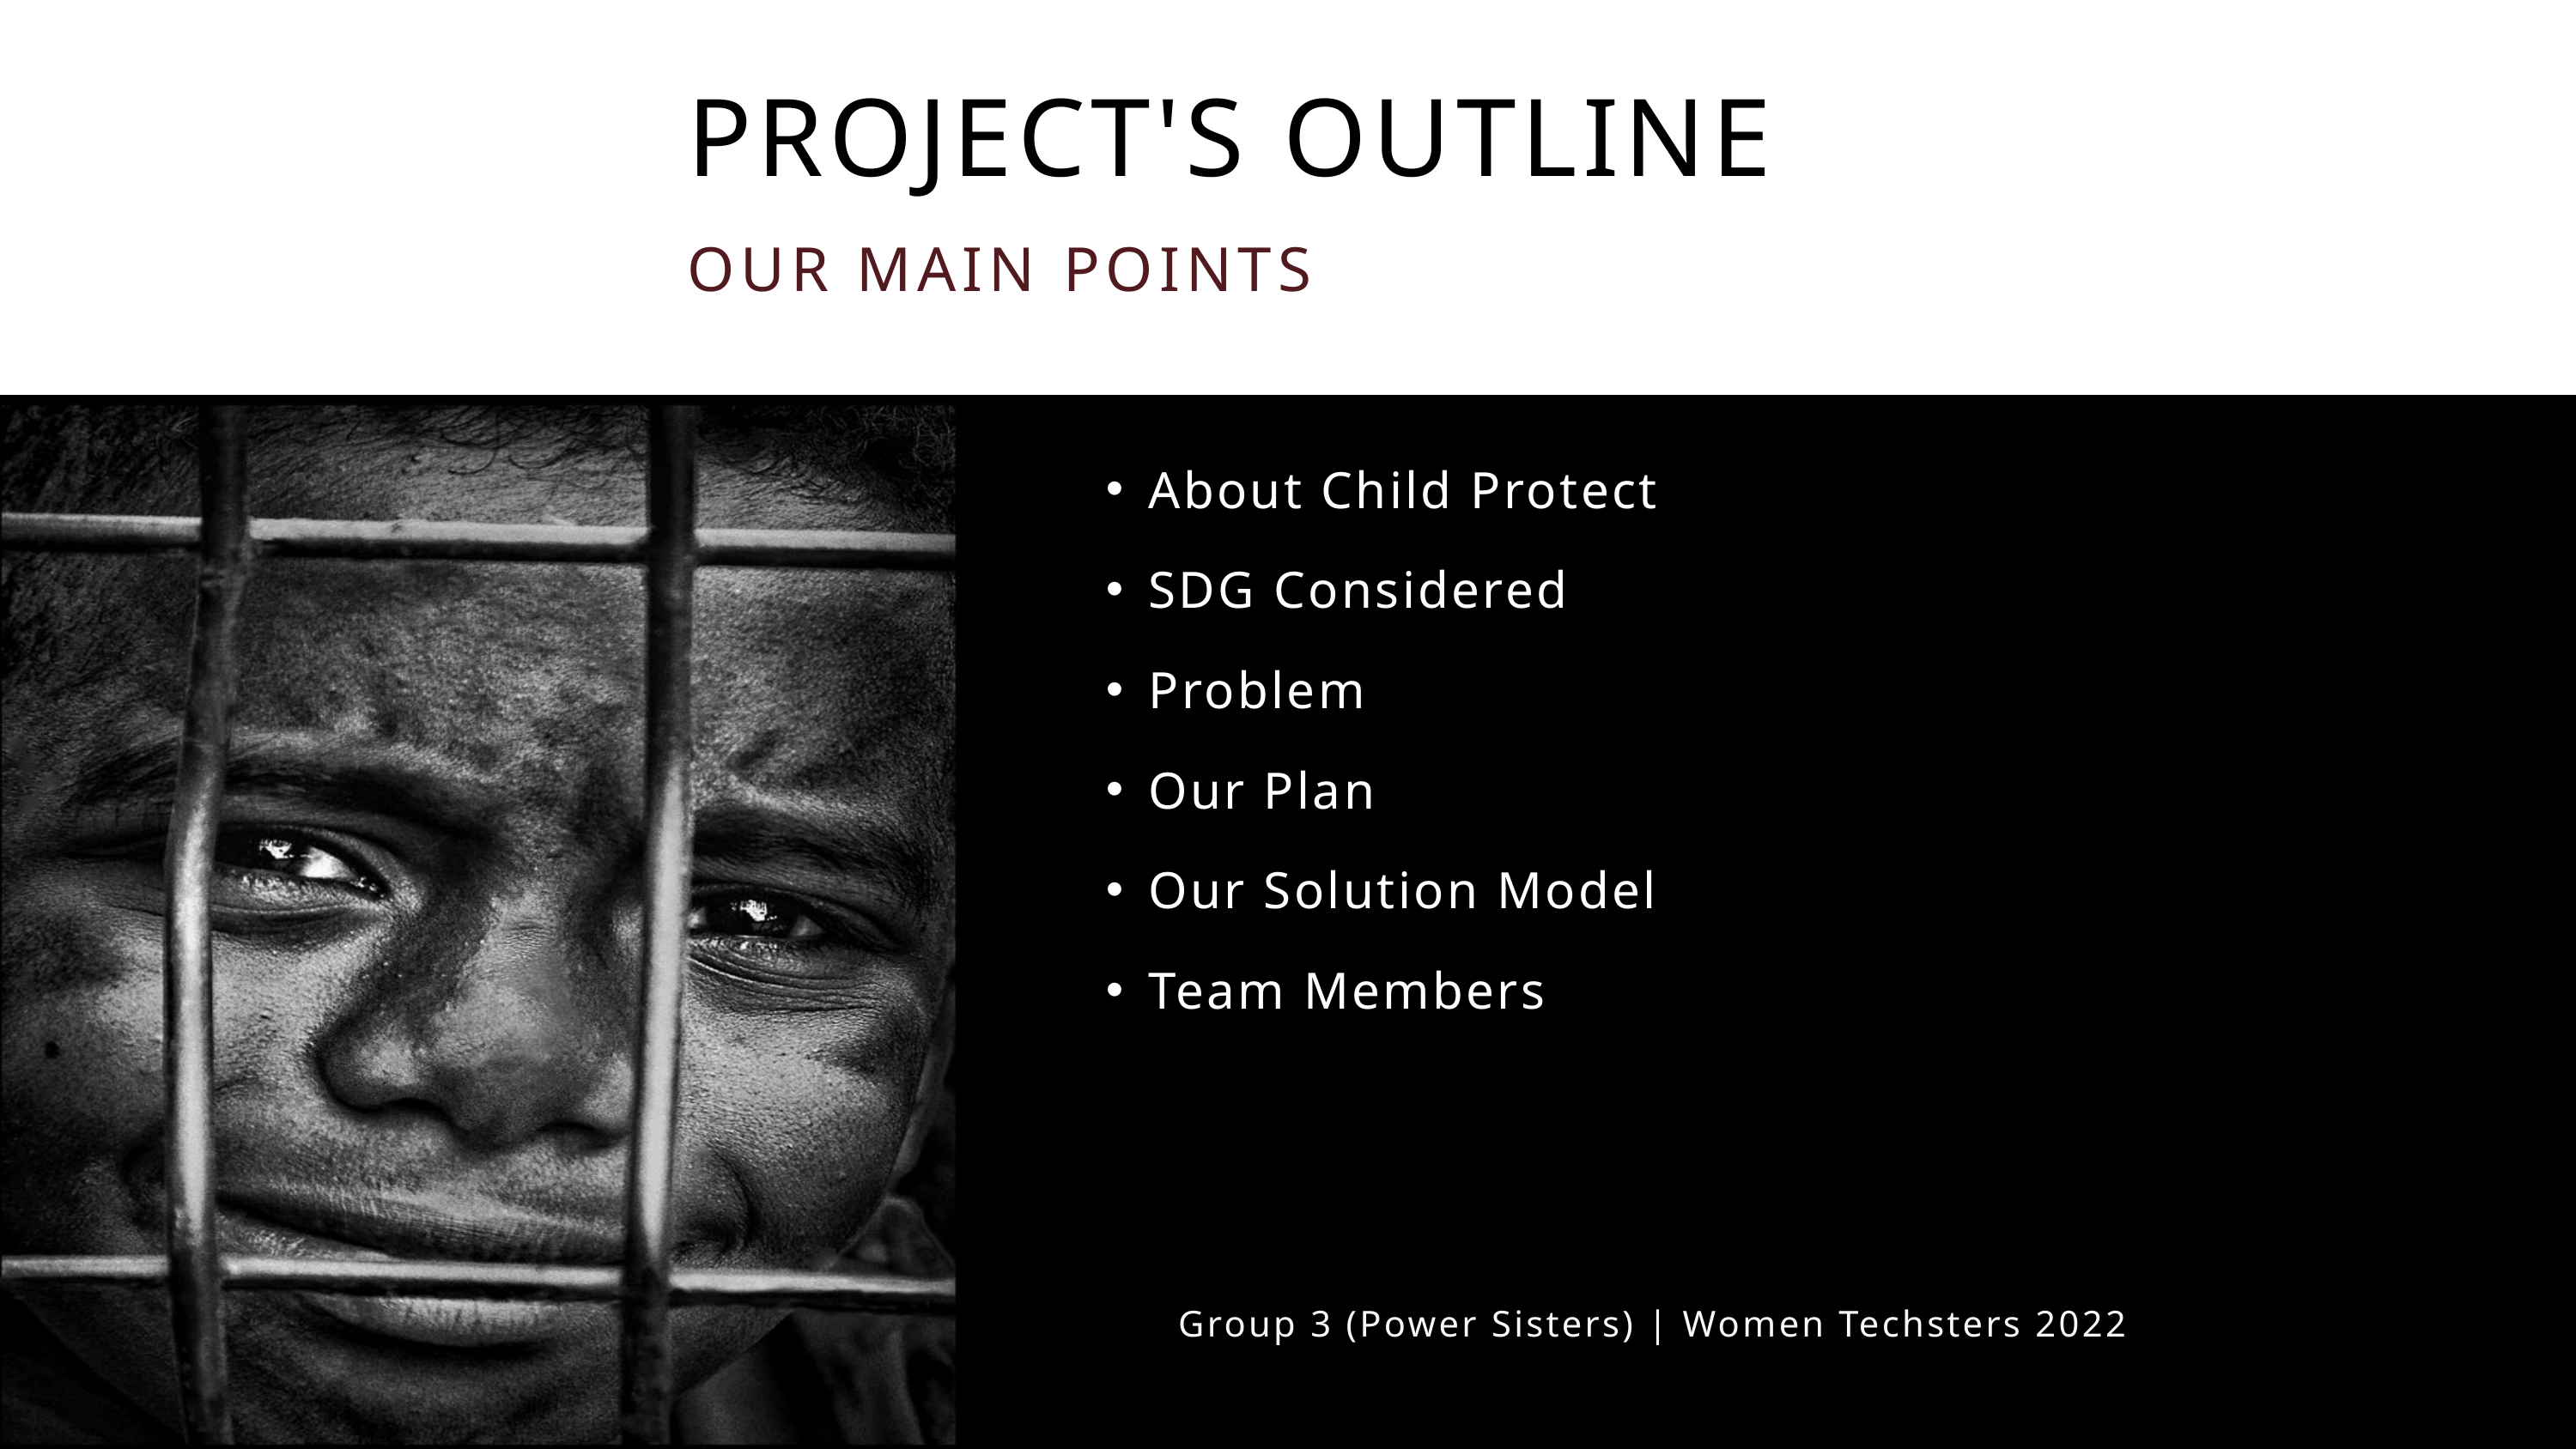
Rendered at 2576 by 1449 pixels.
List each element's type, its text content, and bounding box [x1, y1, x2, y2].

text_box About Child Protect SDG Considered Problem Our Plan Our Solution Model Team Members [1063, 418, 2330, 1020]
text_box Group 3 (Power Sisters) | Women Techsters 2022 [963, 1294, 2128, 1344]
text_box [686, 70, 2056, 305]
text_box [0, 0, 2576, 395]
picture [0, 403, 960, 1448]
